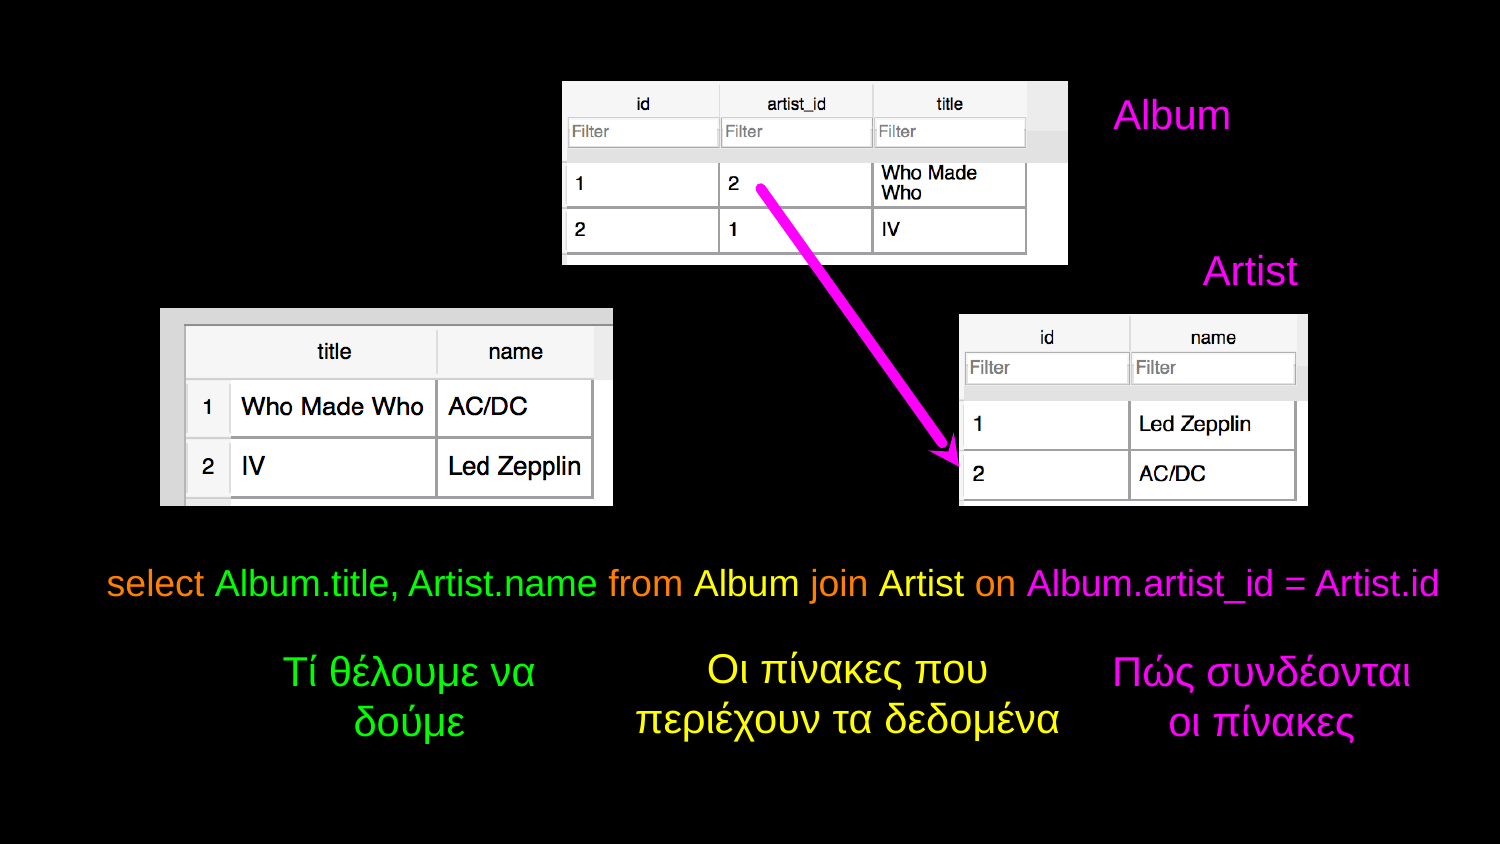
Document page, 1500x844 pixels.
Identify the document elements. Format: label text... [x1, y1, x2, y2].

text_box Οι πίνακες που περιέχουν τα δεδομένα [627, 638, 1068, 745]
text_box select Album.title, Artist.name from Album join Artist on Album.artist_id = Artist.id [43, 553, 1500, 611]
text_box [160, 81, 1308, 506]
text_box Τί θέλουμε να δούμε [268, 642, 550, 748]
text_box Πώς συνδέονται οι πίνακες [1104, 642, 1419, 748]
